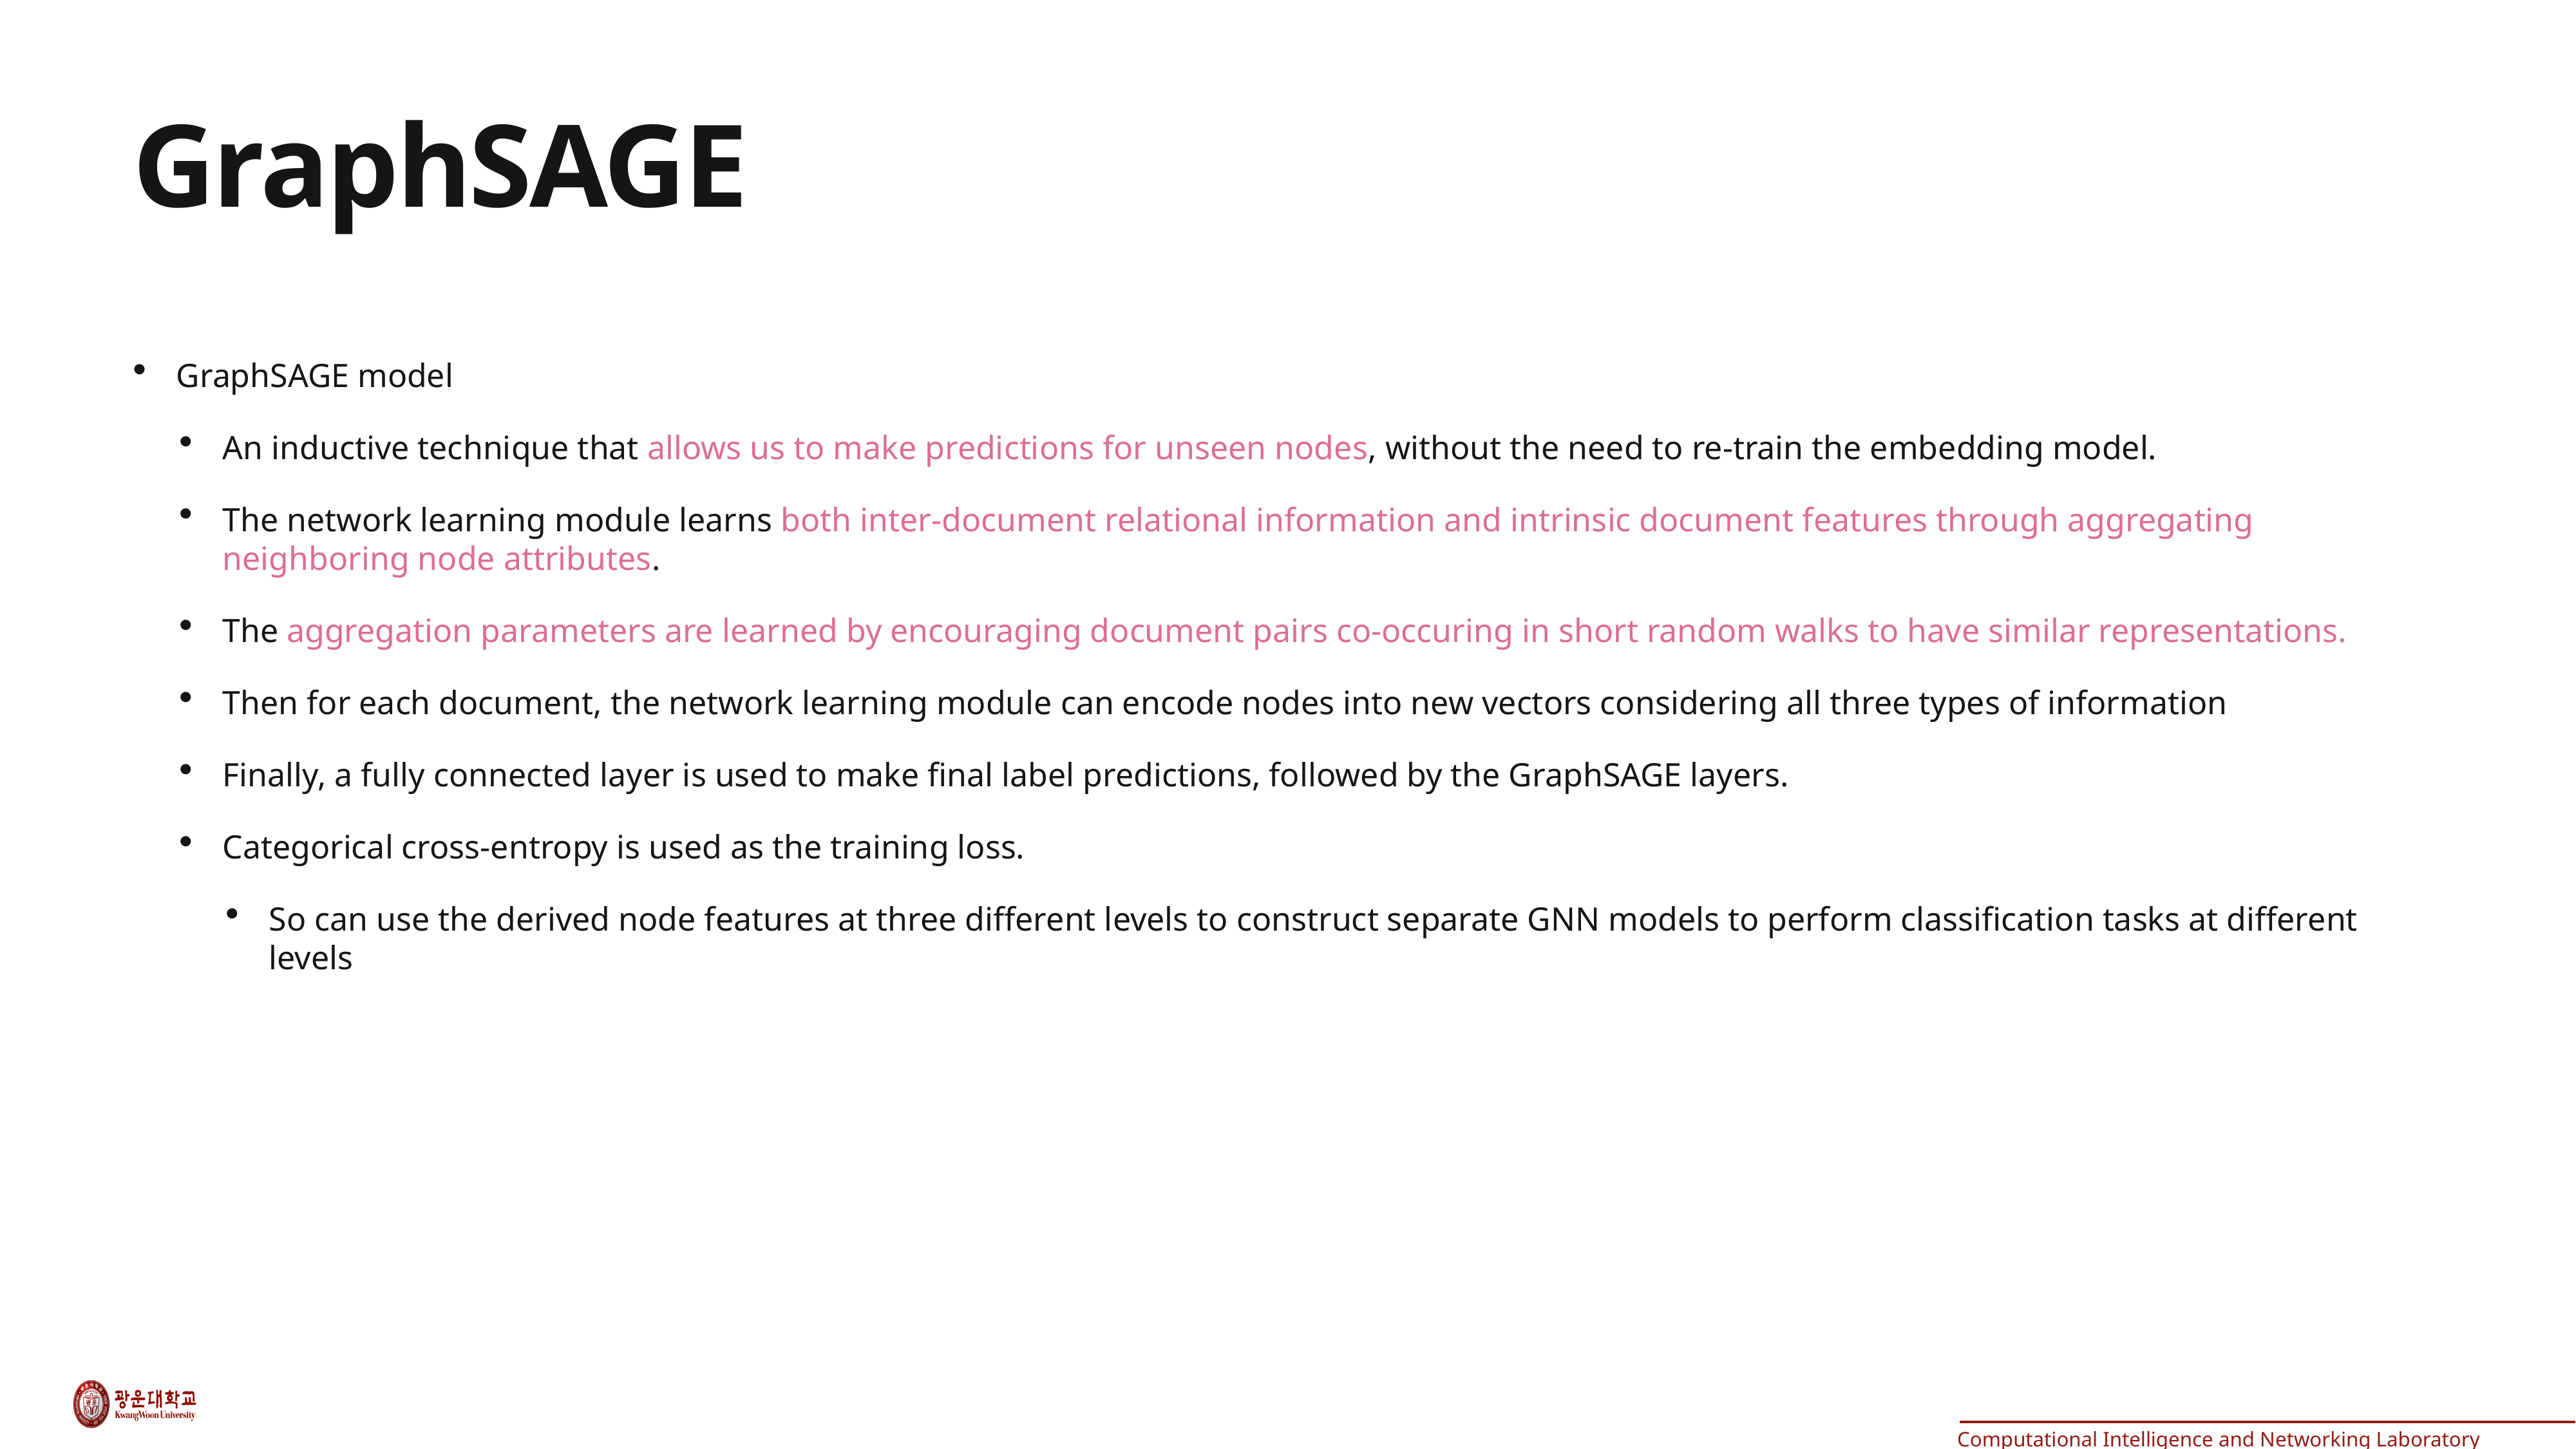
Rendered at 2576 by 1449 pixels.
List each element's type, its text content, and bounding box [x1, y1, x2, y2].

picture [0, 1363, 269, 1445]
list GraphSAGE model An inductive technique that allows us to make predictions for unseen nodes, without the need to re-train the embedding model. The network learning module learns both inter-document relational information and intrinsic document features through aggregating neighboring node attributes. The aggregation parameters are learned by encouraging document pairs co-occuring in short random walks to have similar representations. Then for each document, the network learning module can encode nodes into new vectors considering all three types of information Finally, a fully connected layer is used to make final label predictions, followed by the GraphSAGE layers. Categorical cross-entropy is used as the training loss. So can use the derived node features at three different levels to construct separate GNN models to perform classification tasks at different levels [127, 349, 2449, 1222]
title GraphSAGE [127, 113, 2449, 266]
